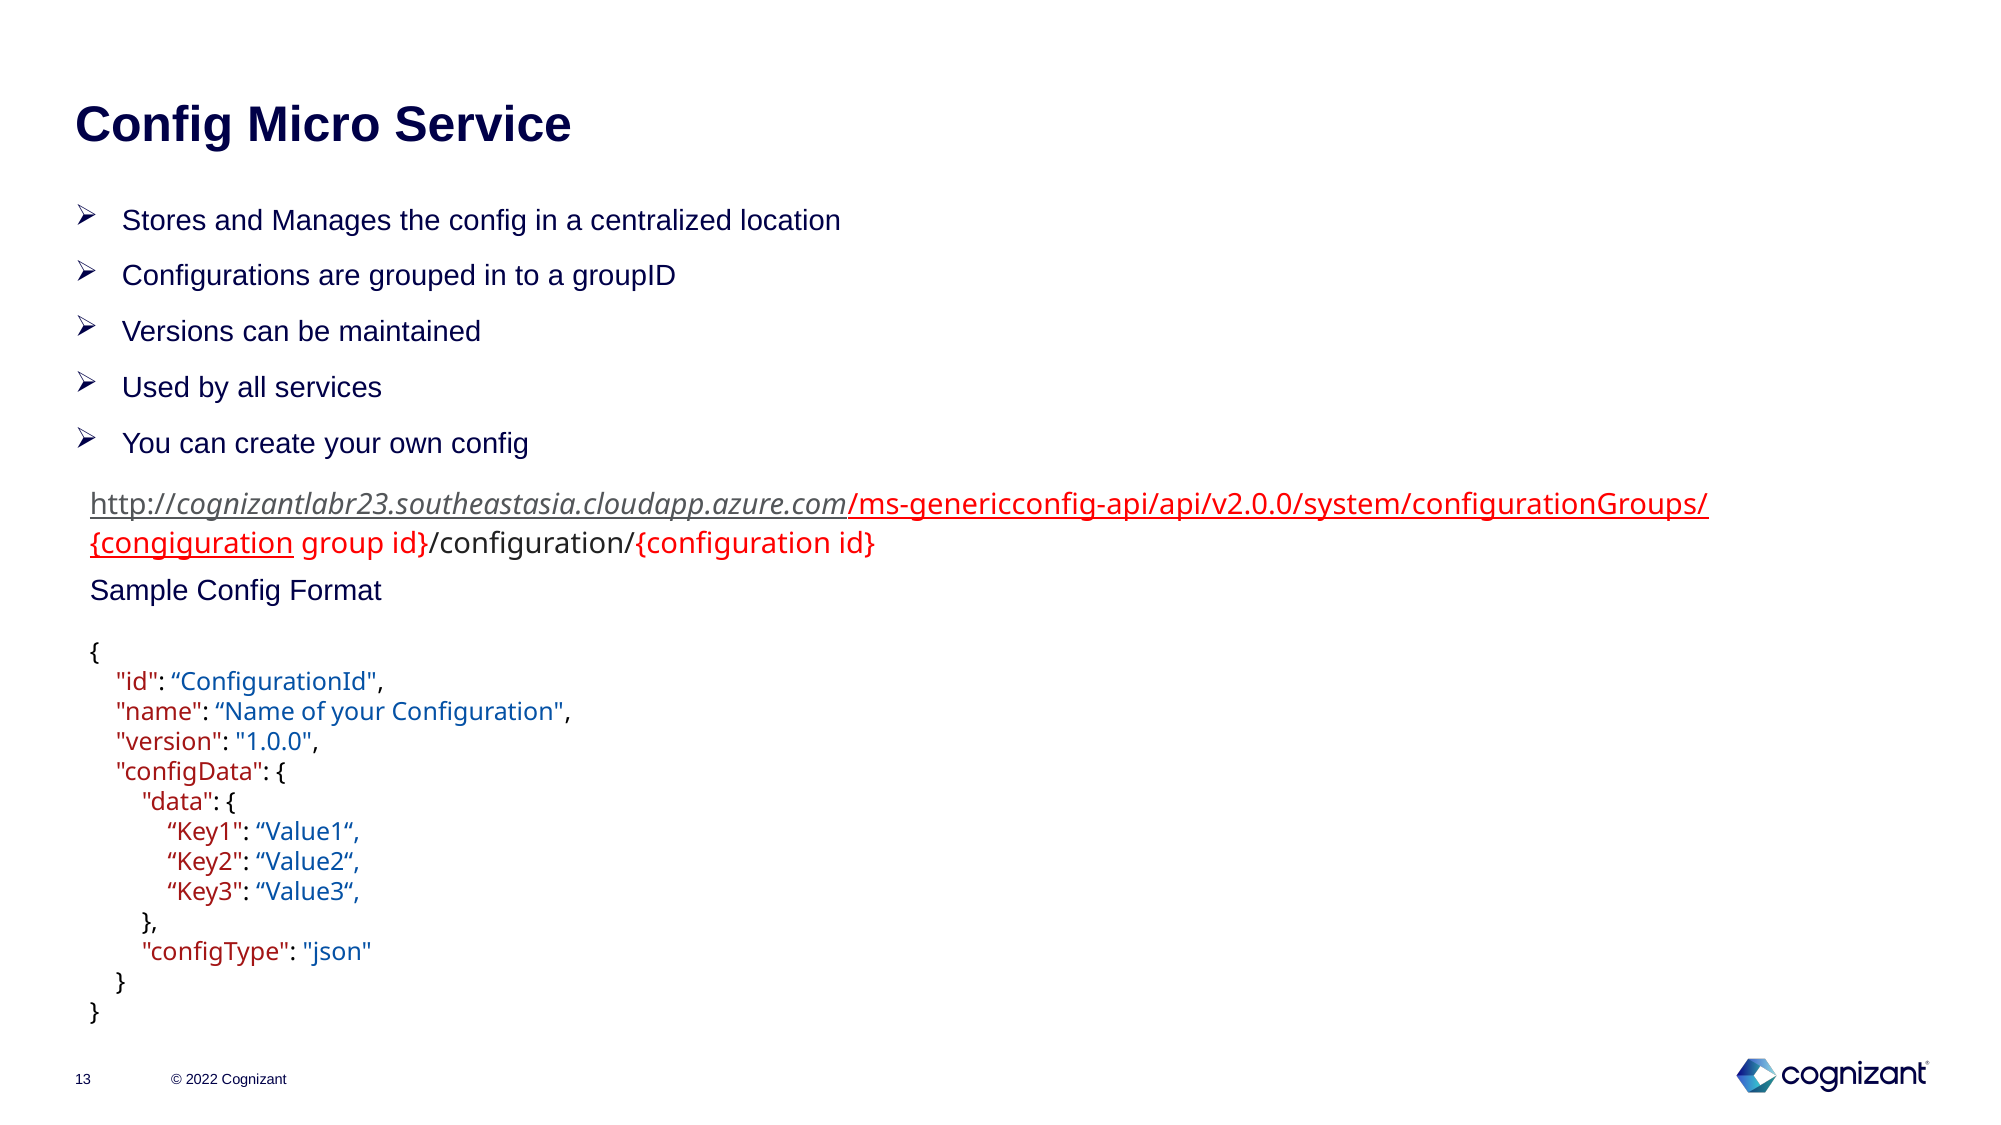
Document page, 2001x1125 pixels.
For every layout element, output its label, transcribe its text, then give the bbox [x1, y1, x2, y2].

title Config Micro Service [75, 91, 1848, 142]
slide_number 13 [75, 1068, 133, 1088]
picture [1719, 1042, 1943, 1109]
footer © 2022 Cognizant [171, 1068, 368, 1088]
text_box http://cognizantlabr23.southeastasia.cloudapp.azure.com/ms-genericconfig-api/api/v2.0.0/system/configurationGroups/{congiguration group id}/configuration/{configuration id} [75, 477, 1848, 563]
text_box Sample Config Format { "id": “ConfigurationId", "name": “Name of your Configuration", "version": "1.0.0", "configData": { "data": { “Key1": “Value1“, “Key2": “Value2“, “Key3": “Value3“, }, "configType": "json" } } [75, 563, 1848, 1068]
list Stores and Manages the config in a centralized location Configurations are grouped in to a groupID Versions can be maintained Used by all services You can create your own config [75, 200, 1848, 477]
